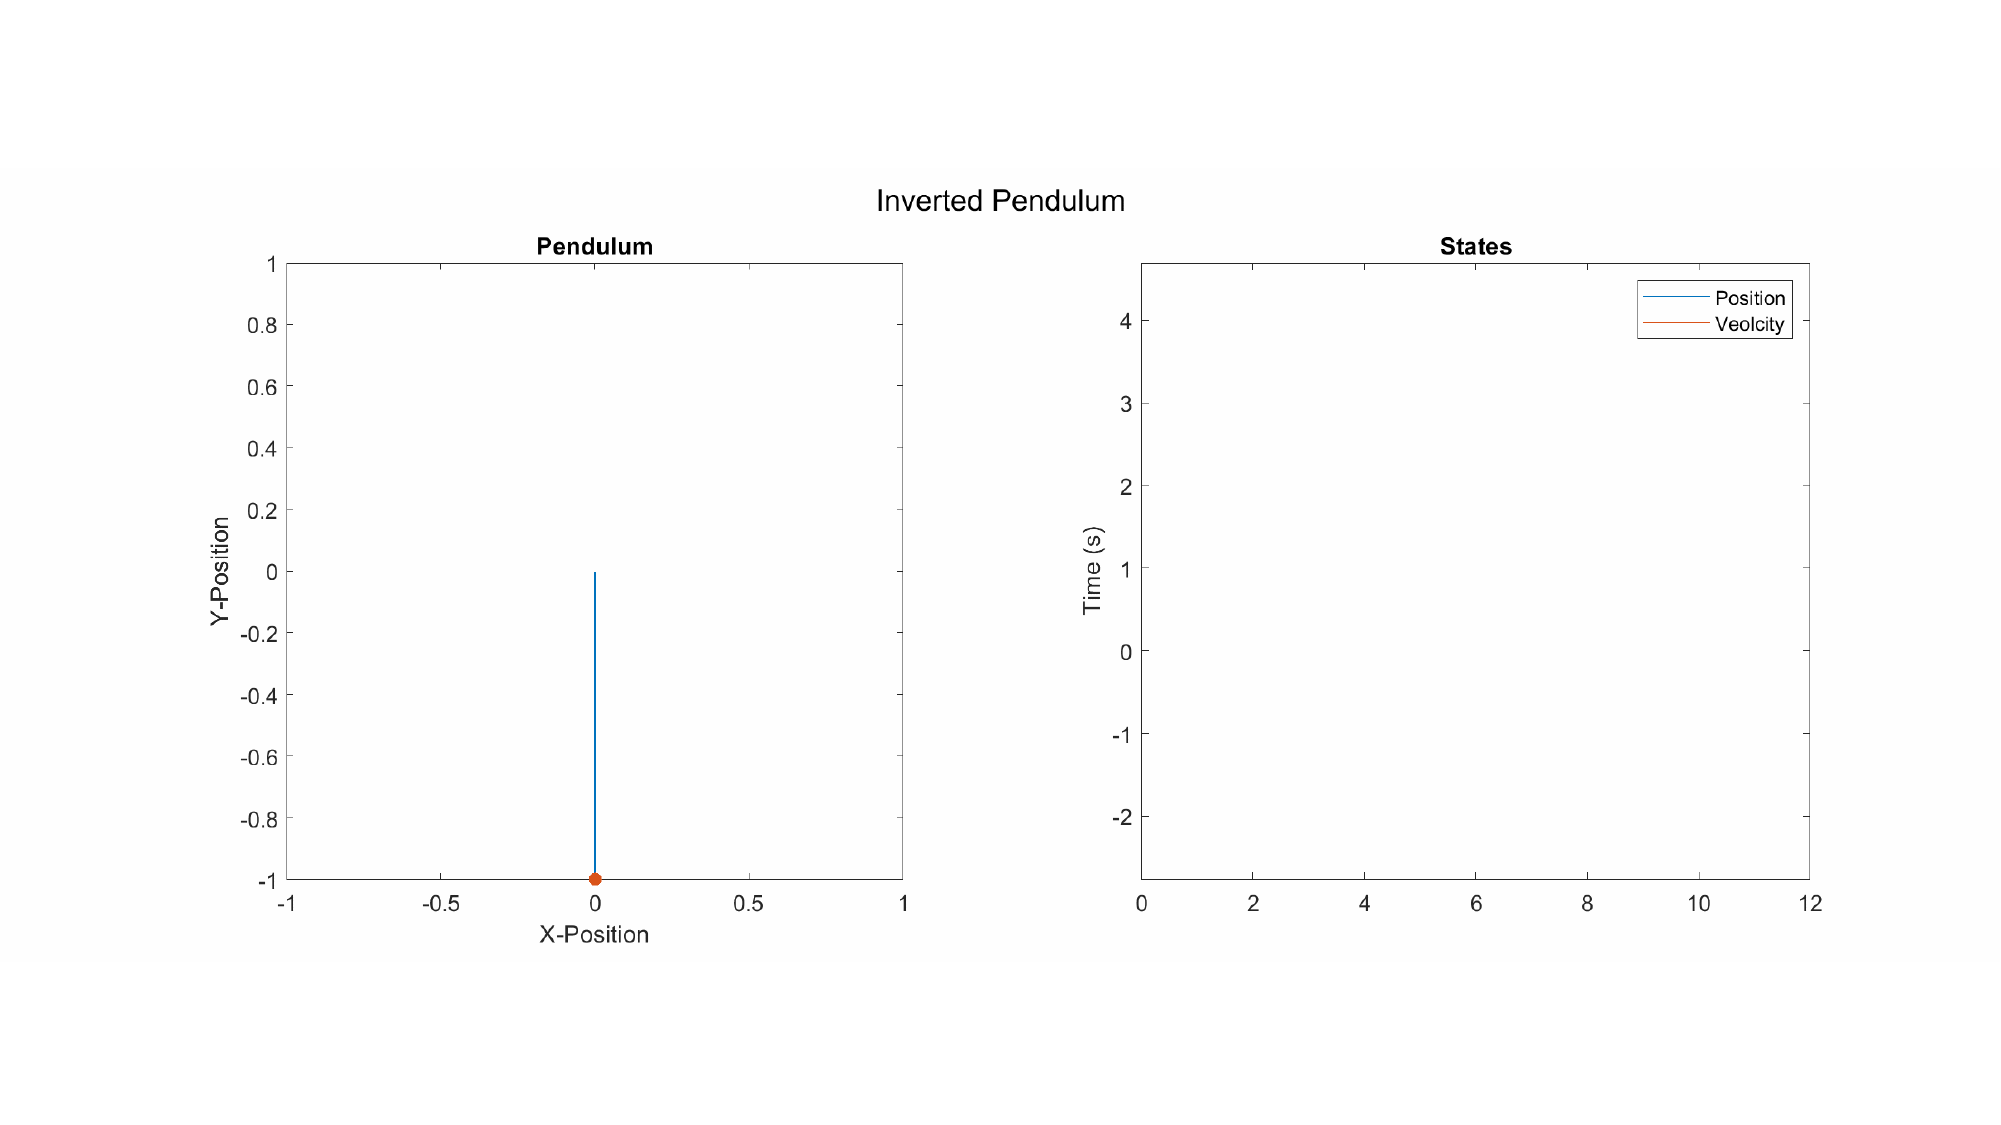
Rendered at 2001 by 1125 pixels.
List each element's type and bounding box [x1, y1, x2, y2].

picture [0, 168, 2000, 962]
